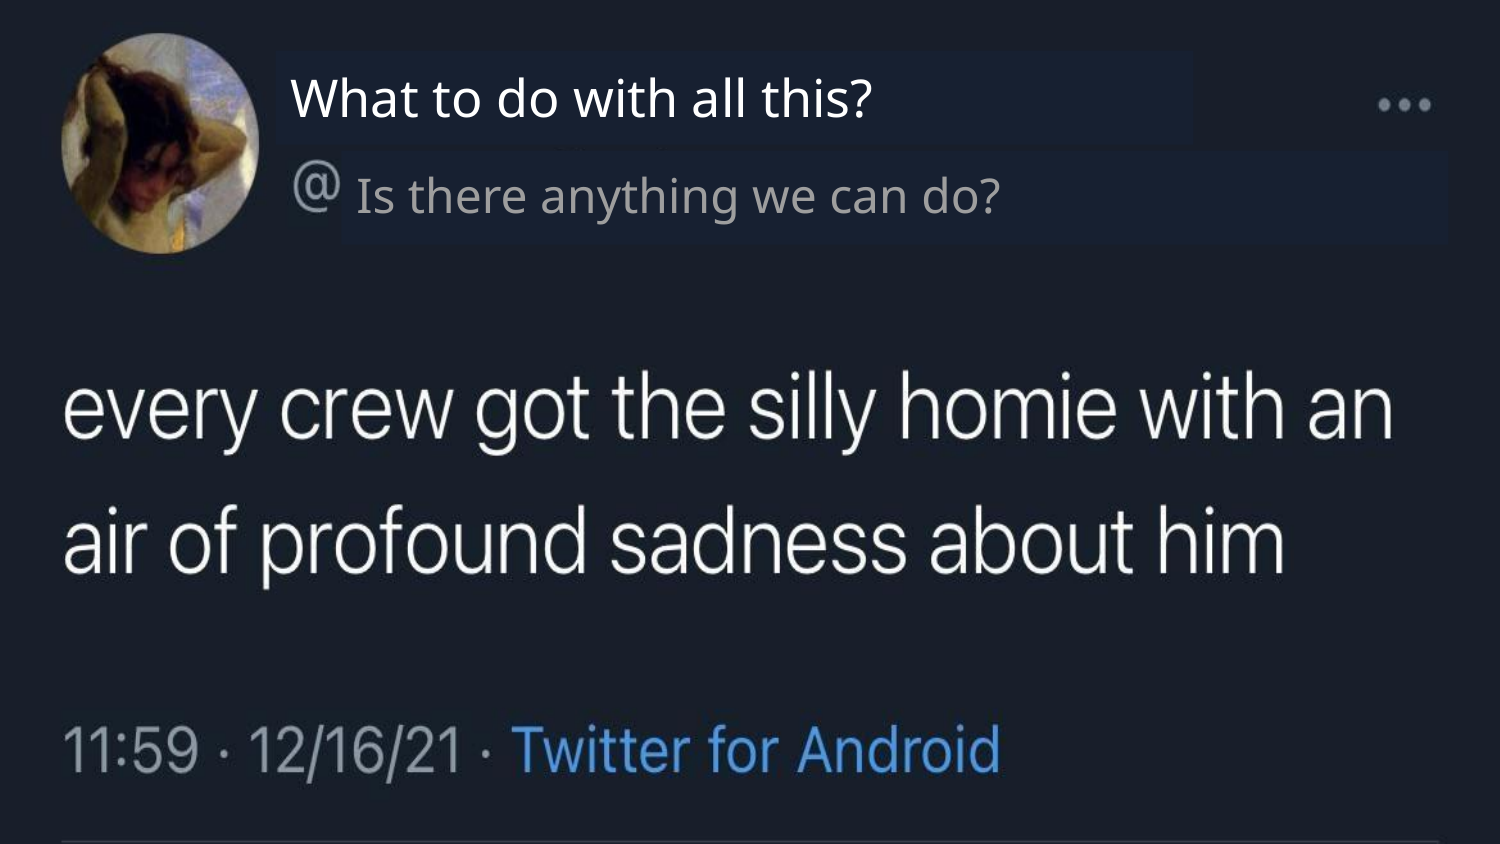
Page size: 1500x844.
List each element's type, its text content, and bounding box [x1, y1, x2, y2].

title What to do with all this? [275, 50, 1194, 145]
title Is there anything we can do? [341, 150, 1449, 245]
picture [0, 0, 1500, 844]
